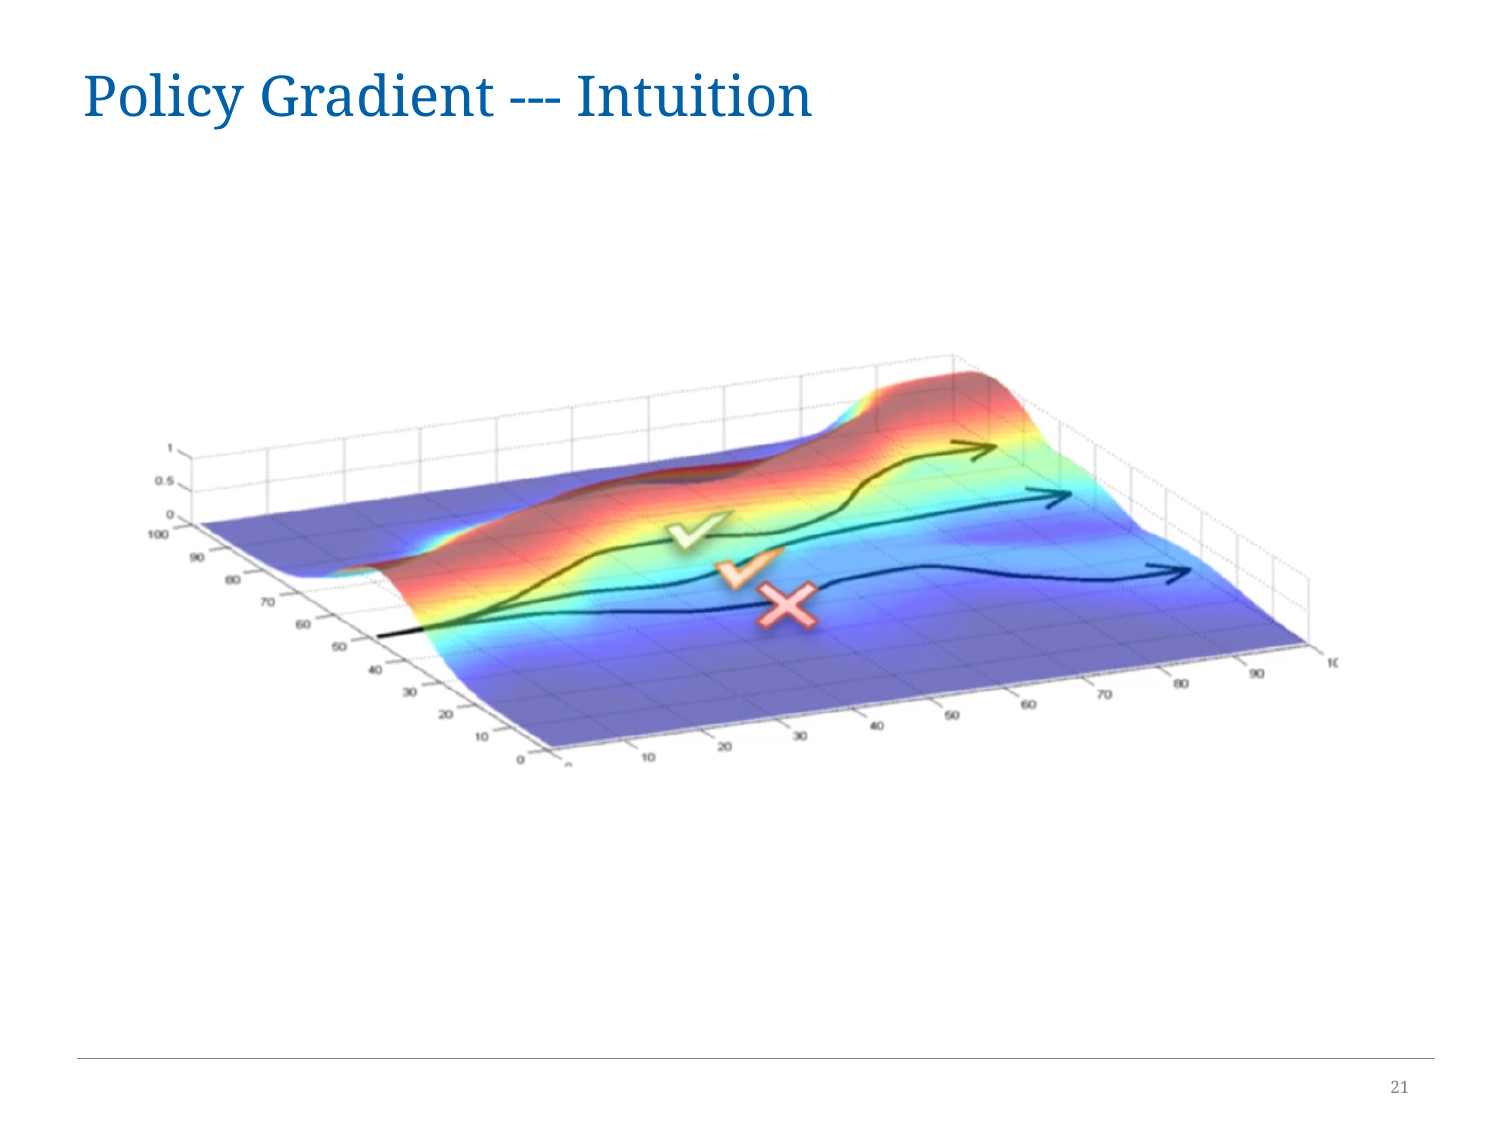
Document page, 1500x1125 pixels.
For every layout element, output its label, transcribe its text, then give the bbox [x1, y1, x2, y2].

slide_number 21 [1175, 1057, 1425, 1118]
picture [114, 321, 1360, 802]
title Policy Gradient --- Intuition [68, 23, 1419, 164]
